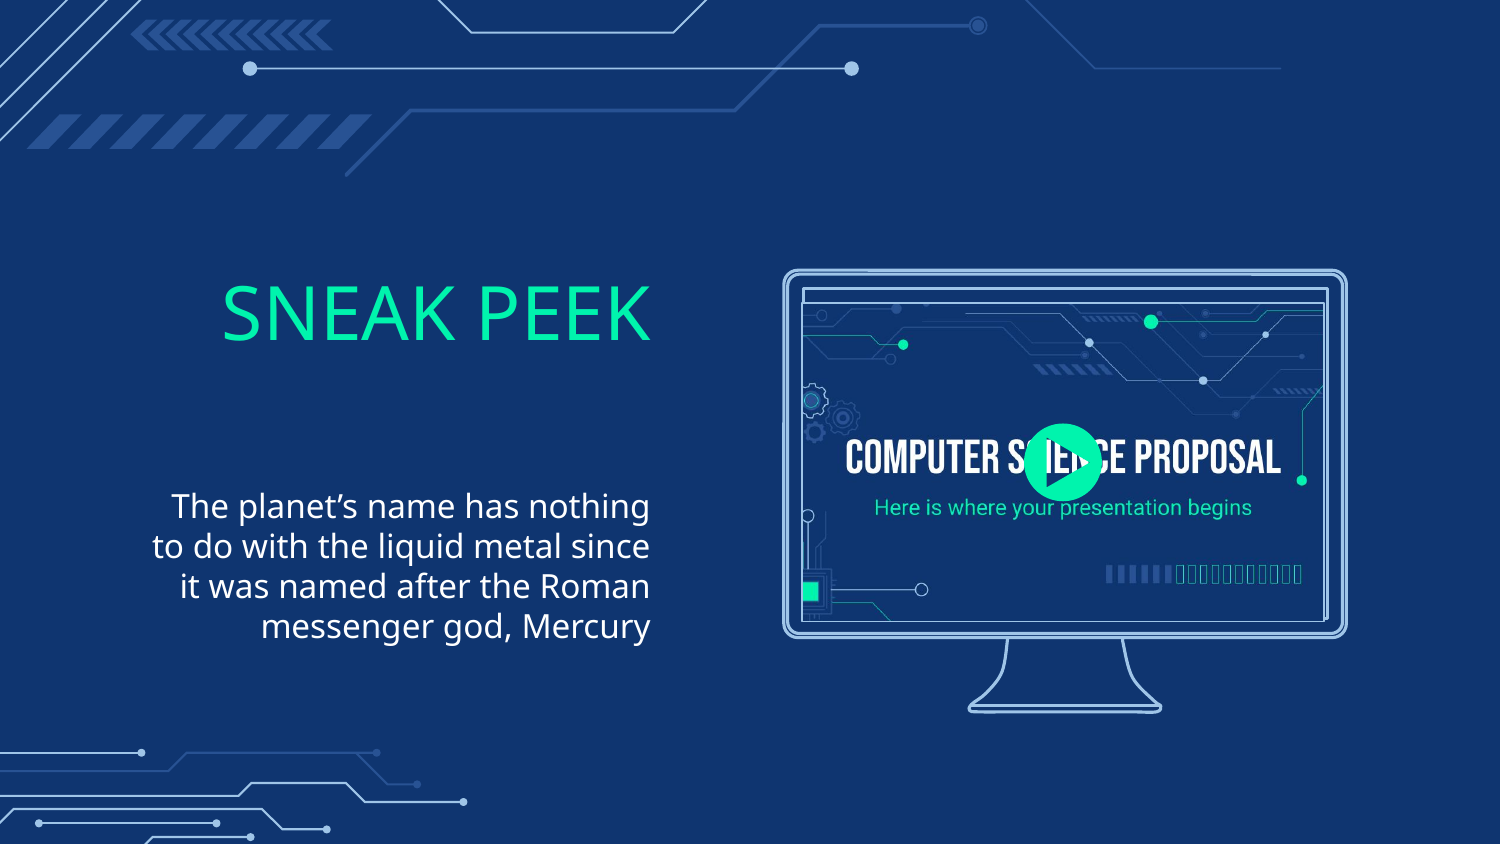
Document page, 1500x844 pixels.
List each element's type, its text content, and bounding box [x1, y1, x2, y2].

title SNEAK PEEK [118, 268, 652, 353]
picture [802, 303, 1324, 621]
subtitle The planet’s name has nothing to do with the liquid metal since it was named after the Roman messenger god, Mercury [145, 448, 652, 682]
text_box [783, 269, 1347, 713]
